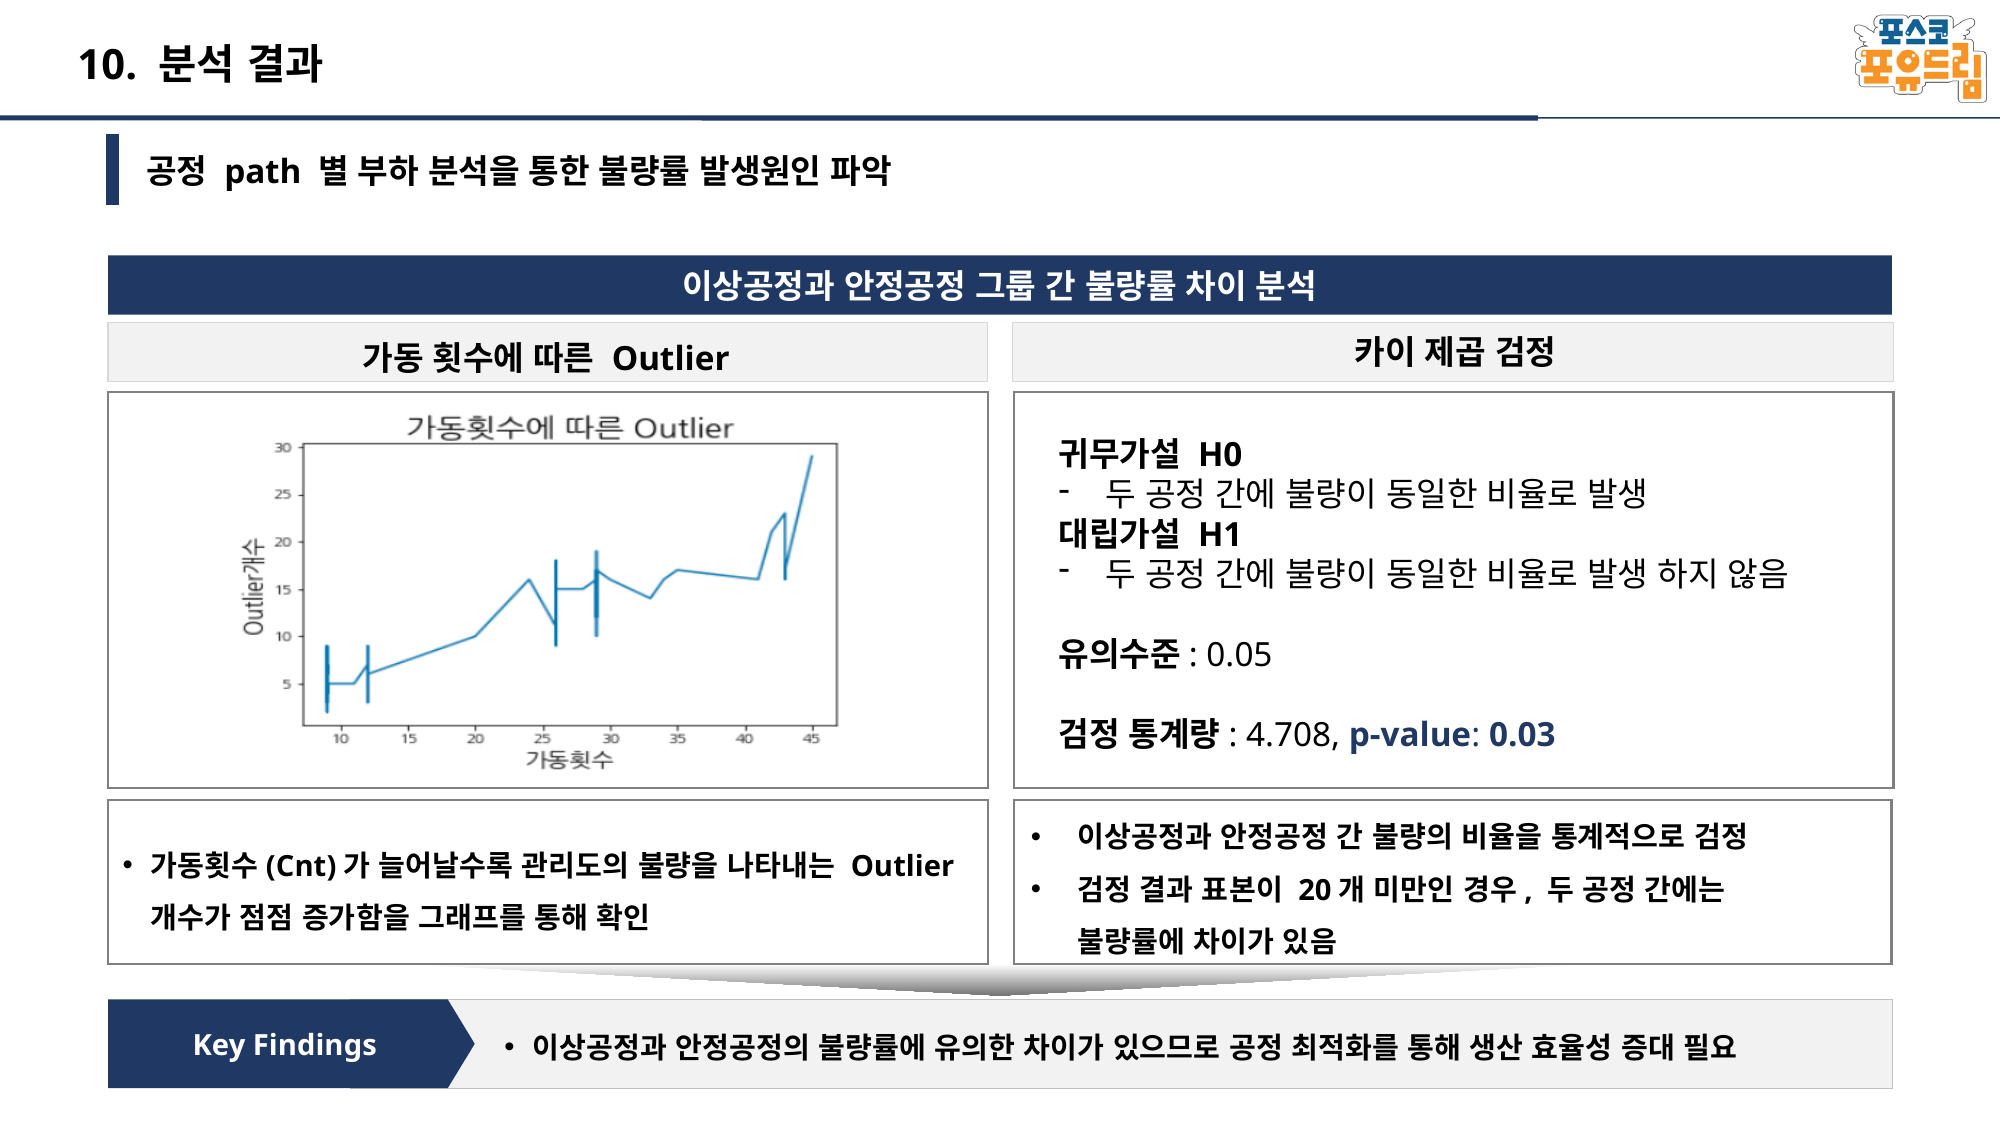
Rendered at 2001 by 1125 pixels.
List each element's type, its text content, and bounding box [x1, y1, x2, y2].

text_box 카이 제곱 검정 [1012, 322, 1894, 382]
text_box 가동 횟수에 따른 Outlier [108, 322, 988, 382]
picture [1844, 5, 1991, 106]
text_box [1013, 799, 1893, 965]
text_box 이상공정과 안정공정 간 불량의 비율을 통계적으로 검정 검정 결과 표본이 20개 미만인 경우, 두 공정 간에는 불량률에 차이가 있음 [1015, 799, 1892, 961]
text_box 이상공정과 안정공정의 불량률에 유의한 차이가 있으므로 공정 최적화를 통해 생산 효율성 증대 필요 [448, 999, 1892, 1089]
text_box [1013, 391, 1895, 789]
text_box 10. 분석 결과 [62, 36, 1442, 108]
text_box [107, 391, 989, 789]
text_box [426, 964, 1574, 996]
text_box 공정 path 별 부하 분석을 통한 불량률 발생원인 파악 [131, 143, 1888, 198]
text_box Key Findings [108, 999, 475, 1089]
text_box 이상공정과 안정공정 그룹 간 불량률 차이 분석 [108, 255, 1892, 315]
text_box 가동횟수(Cnt)가 늘어날수록 관리도의 불량을 나타내는 Outlier 개수가 점점 증가함을 그래프를 통해 확인 [107, 799, 989, 965]
text_box 귀무가설 H0 두 공정 간에 불량이 동일한 비율로 발생 대립가설 H1 두 공정 간에 불량이 동일한 비율로 발생 하지 않음 유의수준: 0.05 검정 통계량: 4.708, p-value: 0.03 [1044, 425, 1918, 760]
picture [221, 401, 875, 783]
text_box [0, 117, 2000, 138]
